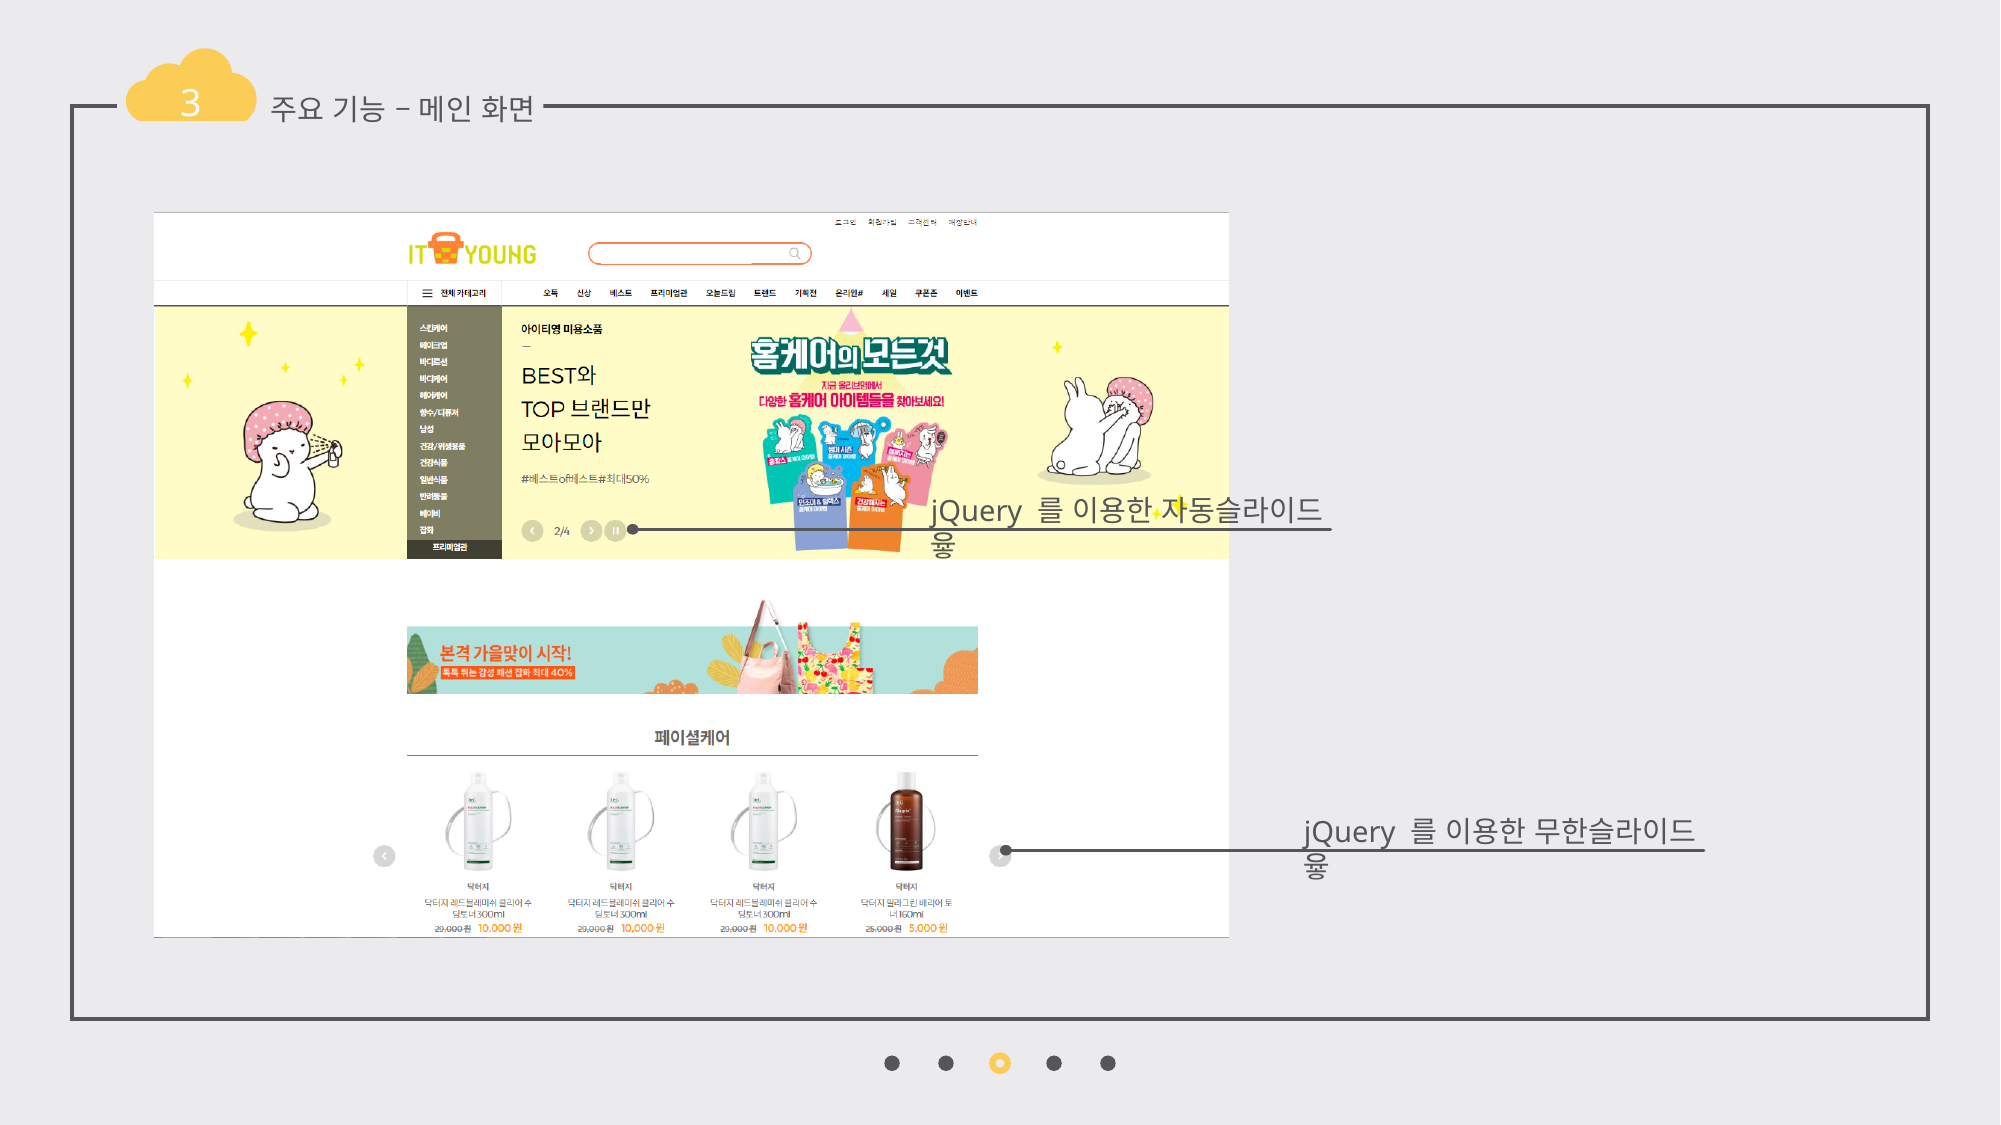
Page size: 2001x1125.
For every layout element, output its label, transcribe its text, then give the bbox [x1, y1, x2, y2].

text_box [626, 485, 1350, 571]
text_box [116, 85, 125, 131]
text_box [125, 48, 257, 133]
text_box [999, 805, 1724, 892]
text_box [884, 1055, 1116, 1071]
picture [829, 447, 855, 458]
picture [851, 423, 875, 459]
picture [154, 212, 1229, 938]
text_box 주요 기능 – 메인 화면 [255, 83, 550, 134]
picture [823, 425, 837, 444]
text_box [71, 105, 1929, 1020]
